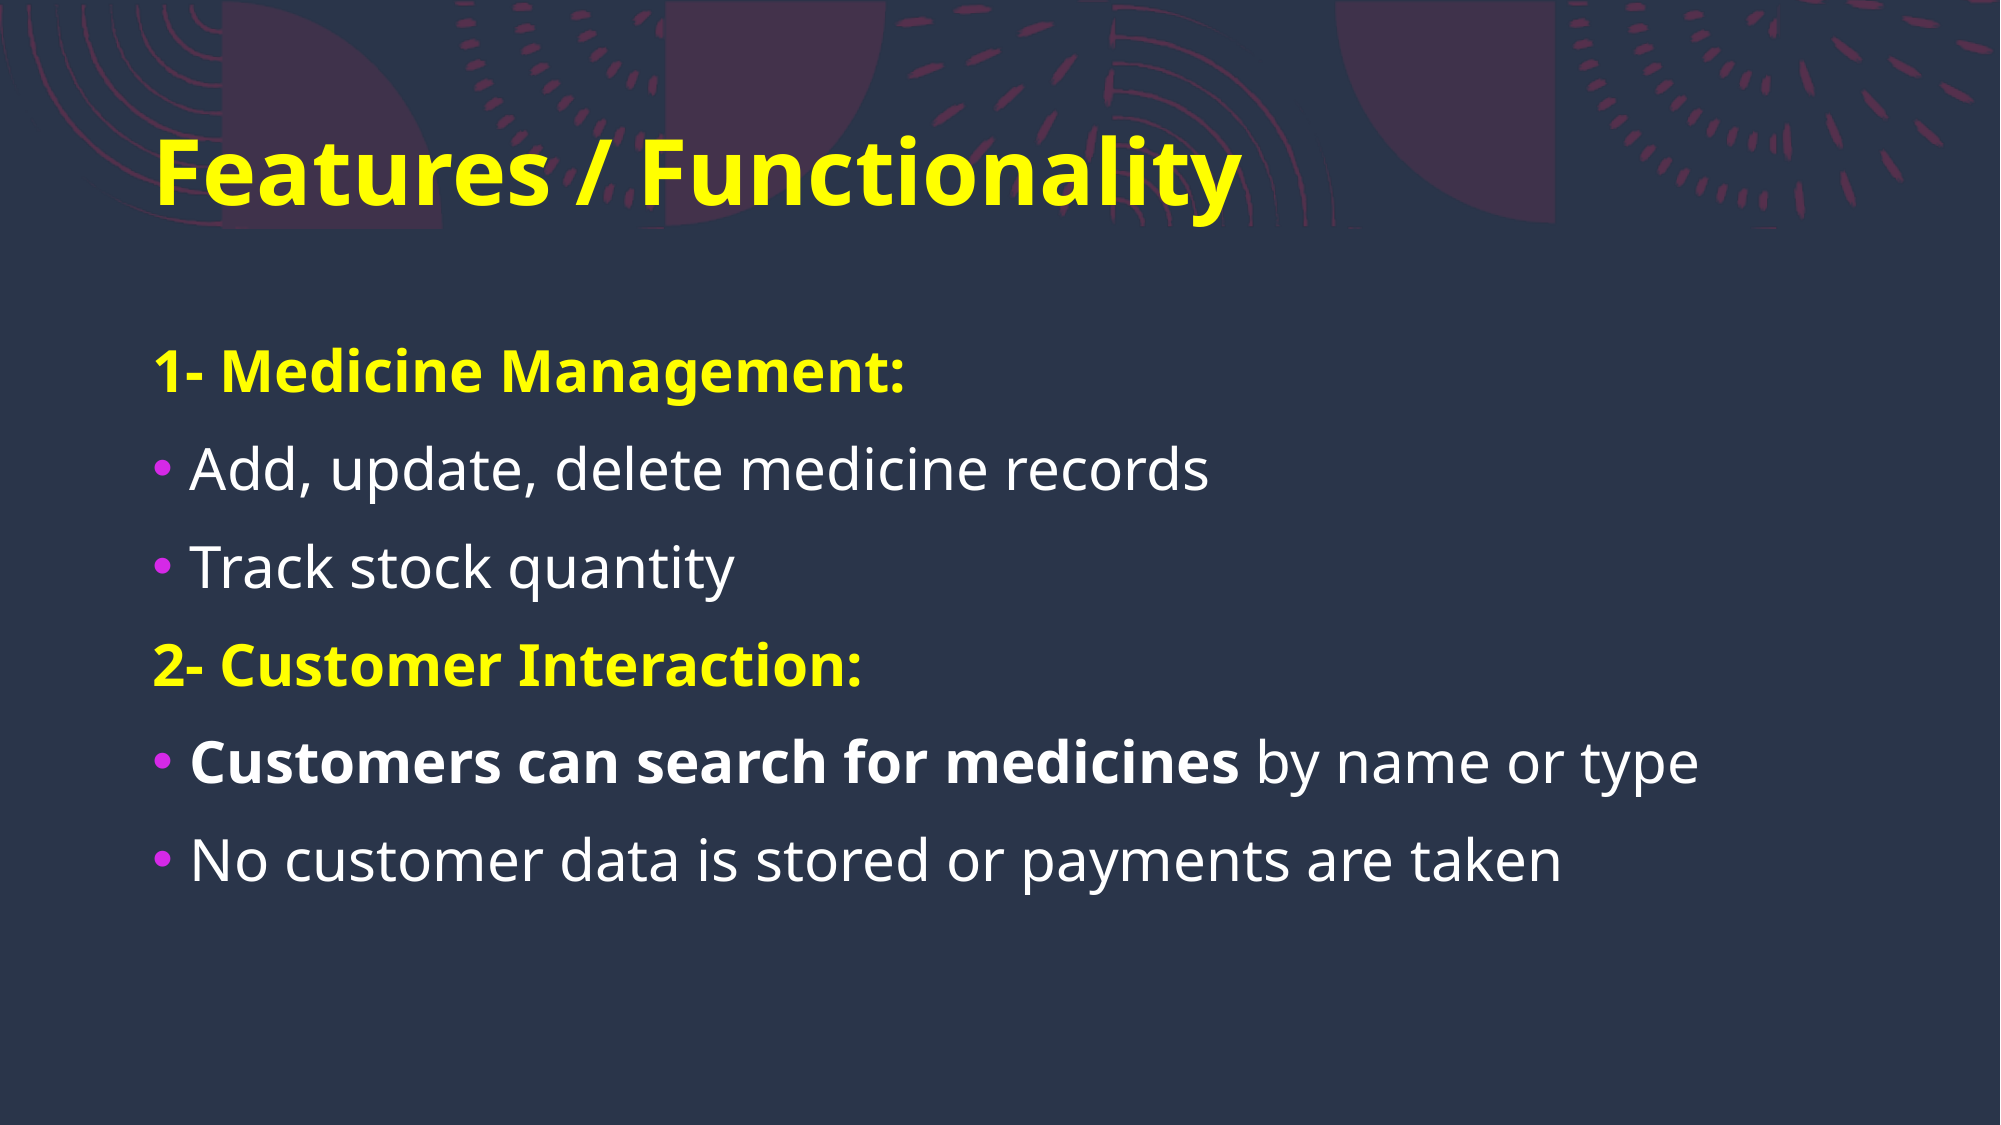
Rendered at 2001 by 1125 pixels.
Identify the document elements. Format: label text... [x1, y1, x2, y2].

list 1- Medicine Management: Add, update, delete medicine records Track stock quantity 2- Customer Interaction: Customers can search for medicines by name or type No customer data is stored or payments are taken [137, 319, 1863, 1009]
title Features / Functionality [137, 60, 1863, 278]
